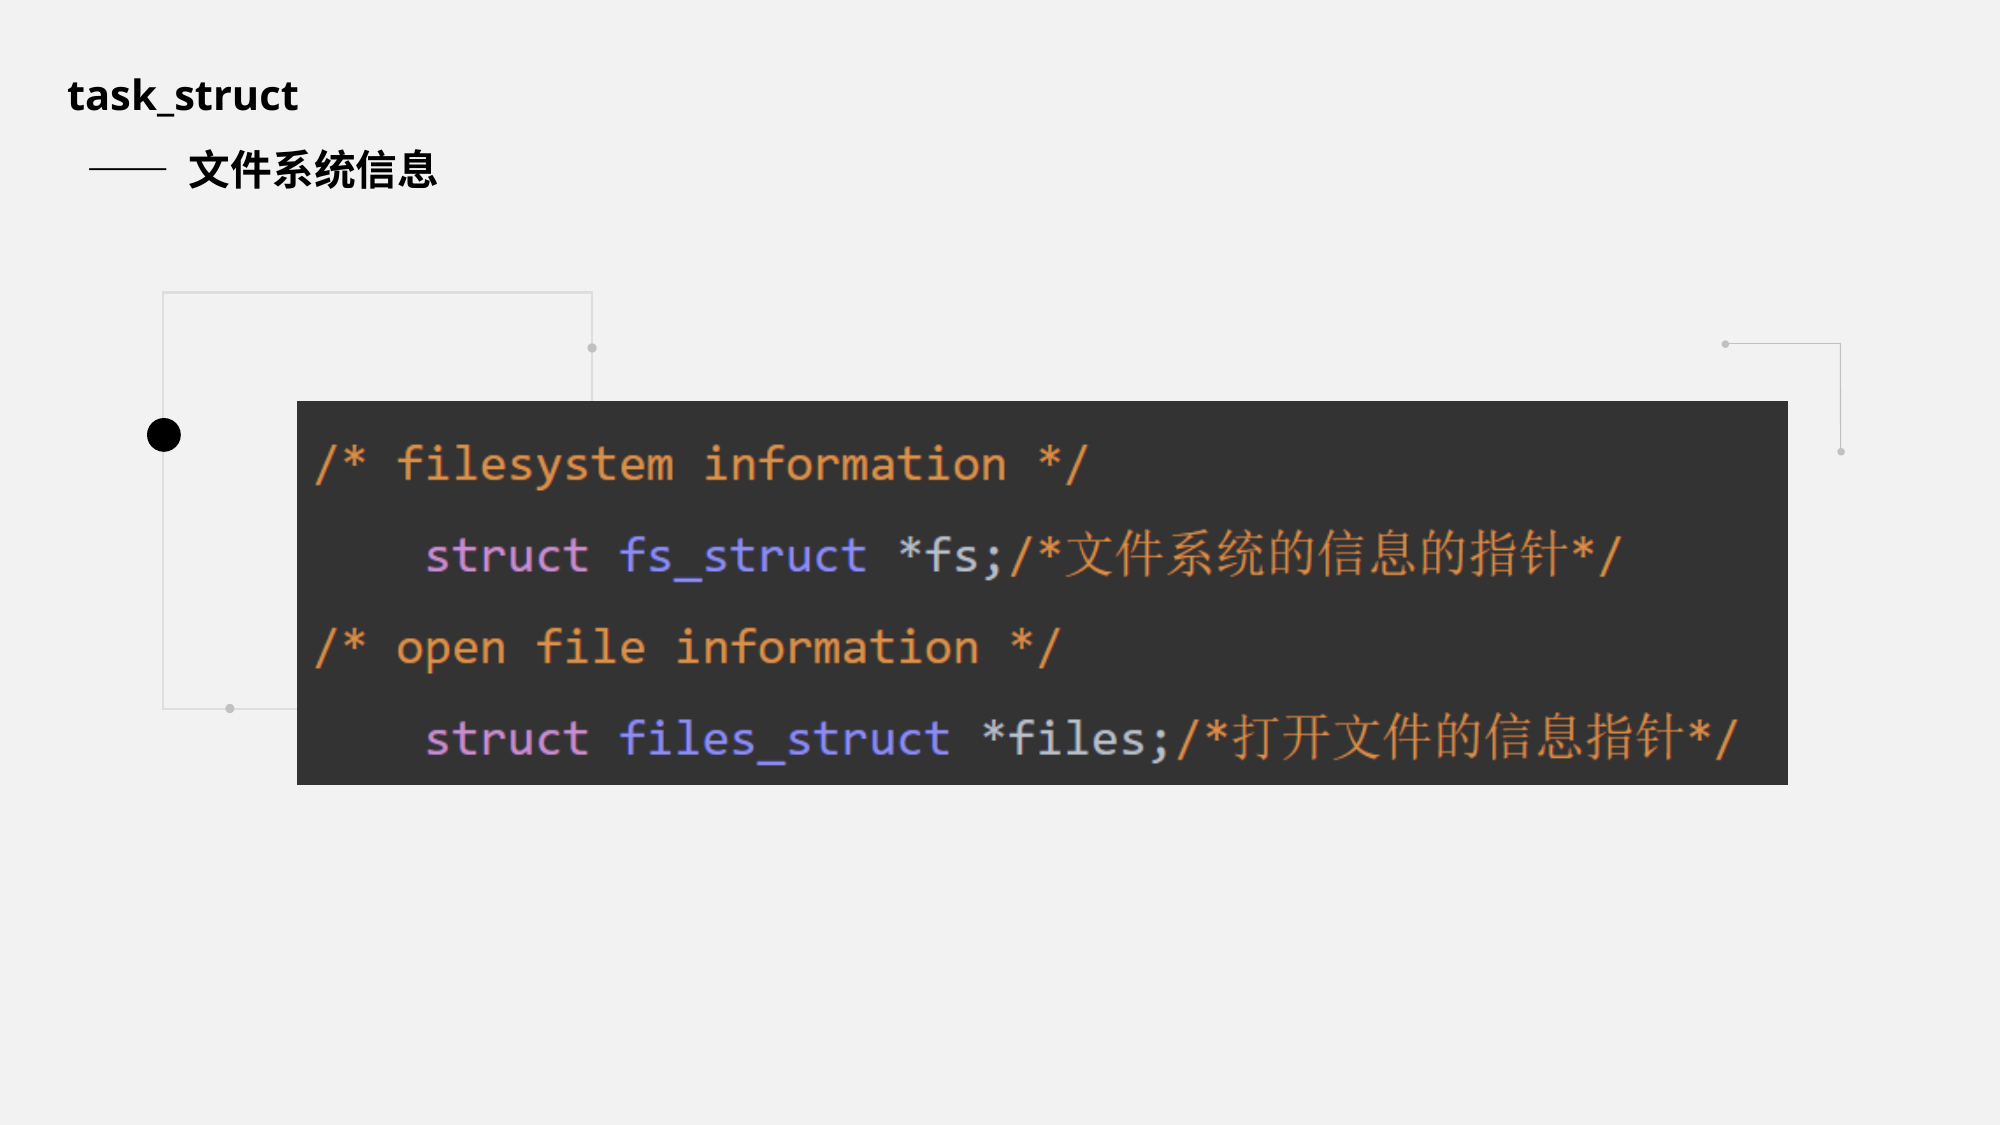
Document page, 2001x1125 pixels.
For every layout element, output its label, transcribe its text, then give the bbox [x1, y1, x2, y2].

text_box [1721, 340, 1873, 448]
text_box task_struct —— 文件系统信息 [52, 35, 555, 201]
picture [297, 401, 1788, 785]
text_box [146, 292, 597, 713]
